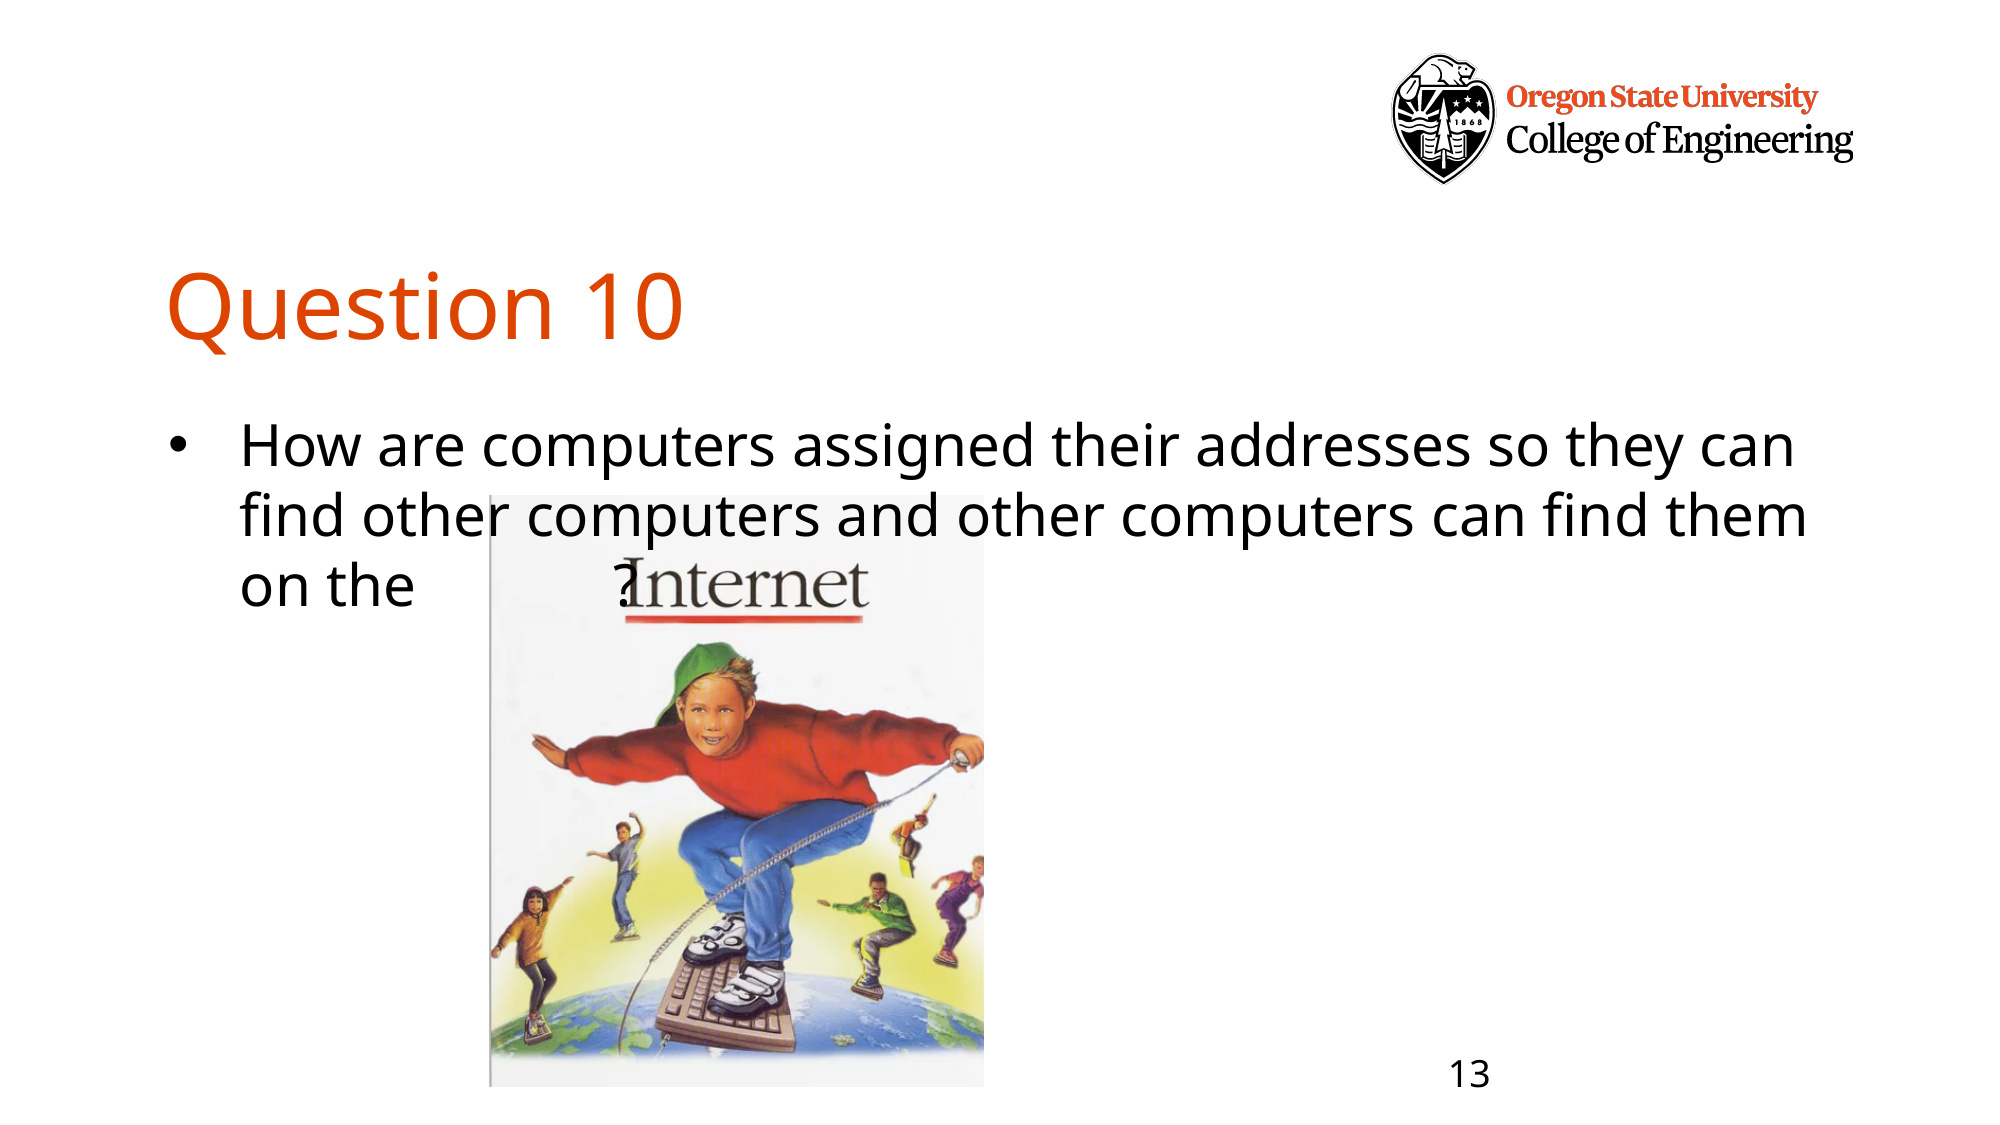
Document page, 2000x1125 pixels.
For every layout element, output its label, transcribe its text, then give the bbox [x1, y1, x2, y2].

list How are computers assigned their addresses so they can find other computers and other computers can find them on the ? [149, 400, 1850, 1005]
picture [489, 495, 984, 1087]
picture [1391, 53, 1853, 185]
title Question 10 [149, 205, 1850, 400]
slide_number 13 [1432, 1042, 1853, 1103]
